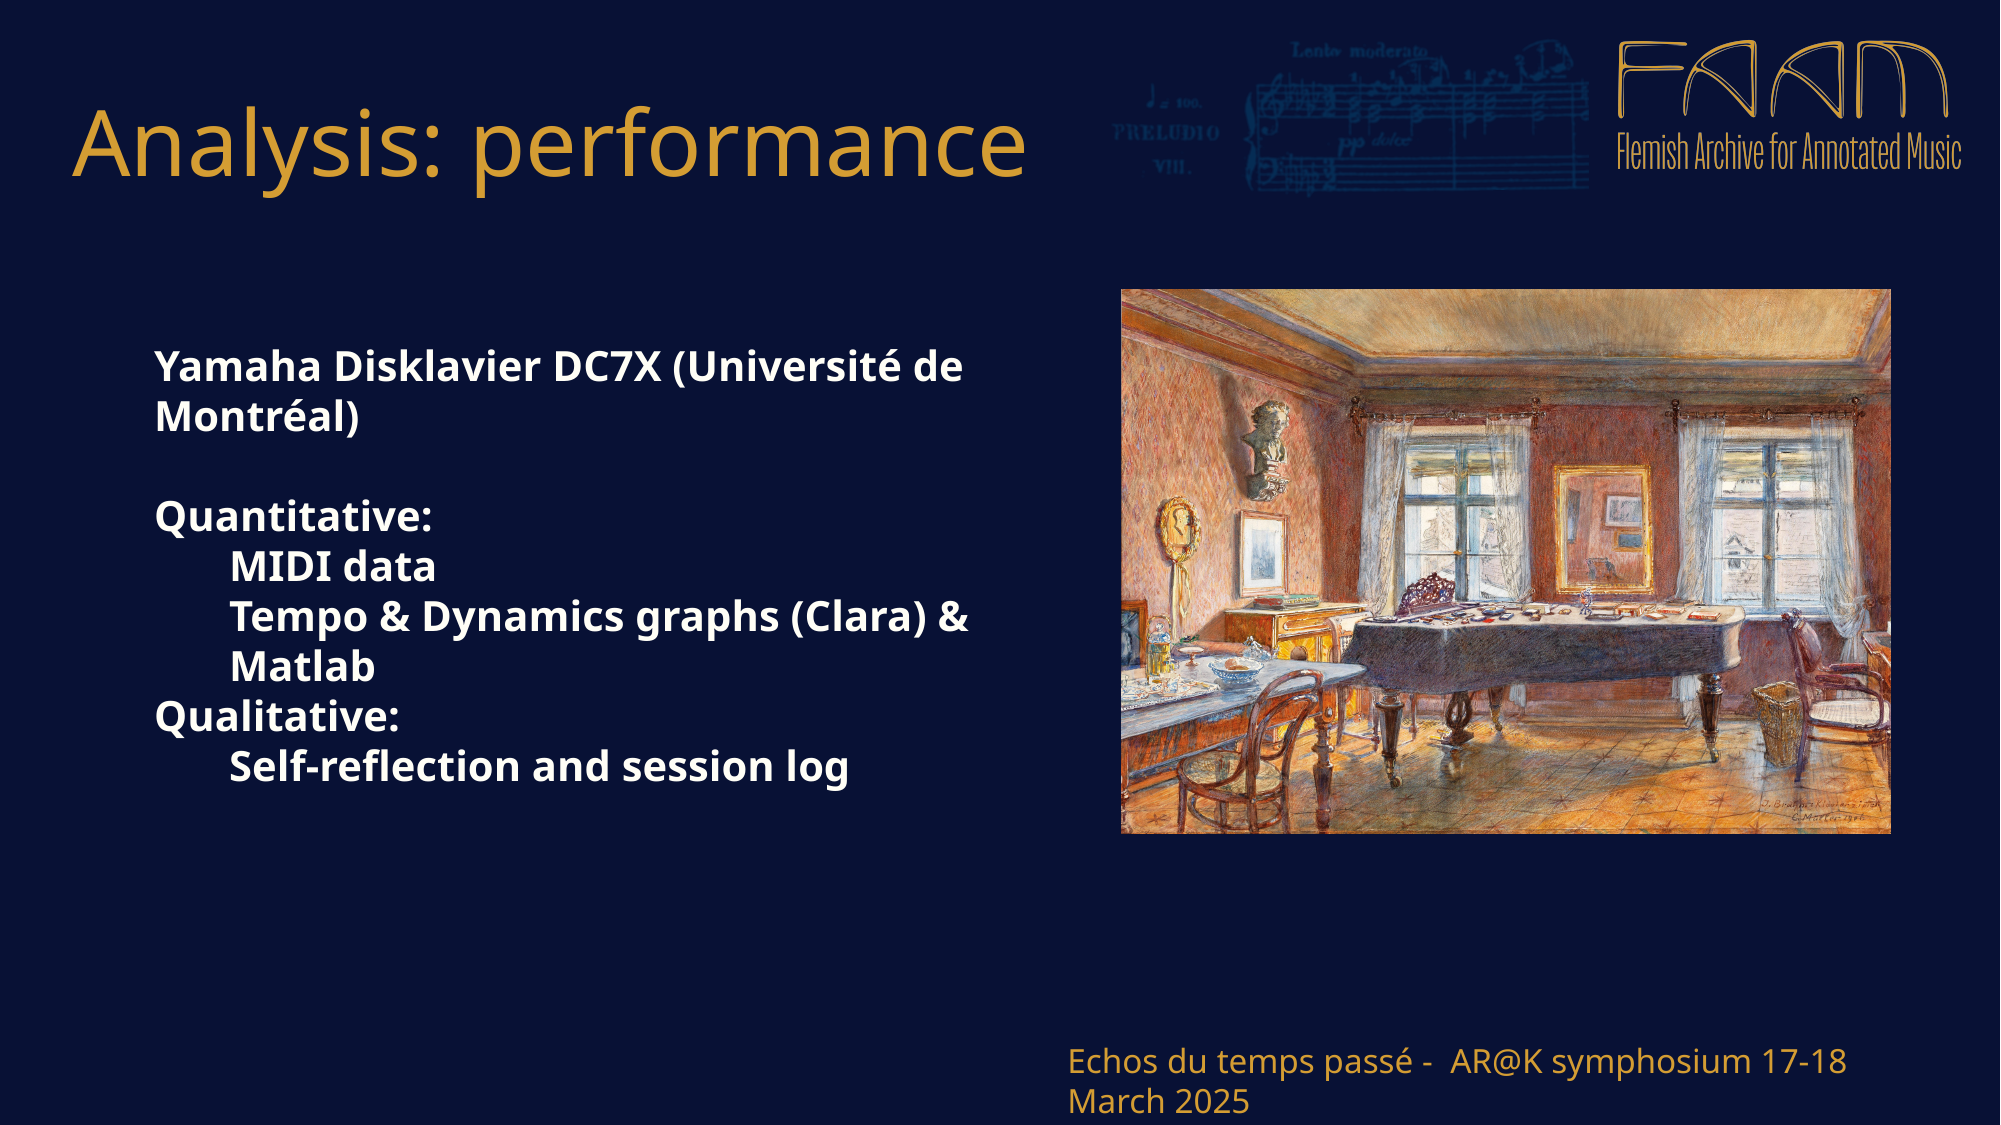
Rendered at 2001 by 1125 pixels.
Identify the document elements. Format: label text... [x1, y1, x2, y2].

title Analysis: performance [57, 36, 1313, 258]
picture [1121, 288, 1891, 835]
text_box Yamaha Disklavier DC7X (Université de Montréal) Quantitative: MIDI data Tempo & Dynamics graphs (Clara) & Matlab Qualitative: Self-reflection and session log [139, 281, 1108, 898]
picture [1107, 0, 1590, 214]
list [1606, 26, 1973, 183]
text_box Echos du temps passé - AR@K symphosium 17-18 March 2025 [1052, 1032, 1958, 1125]
